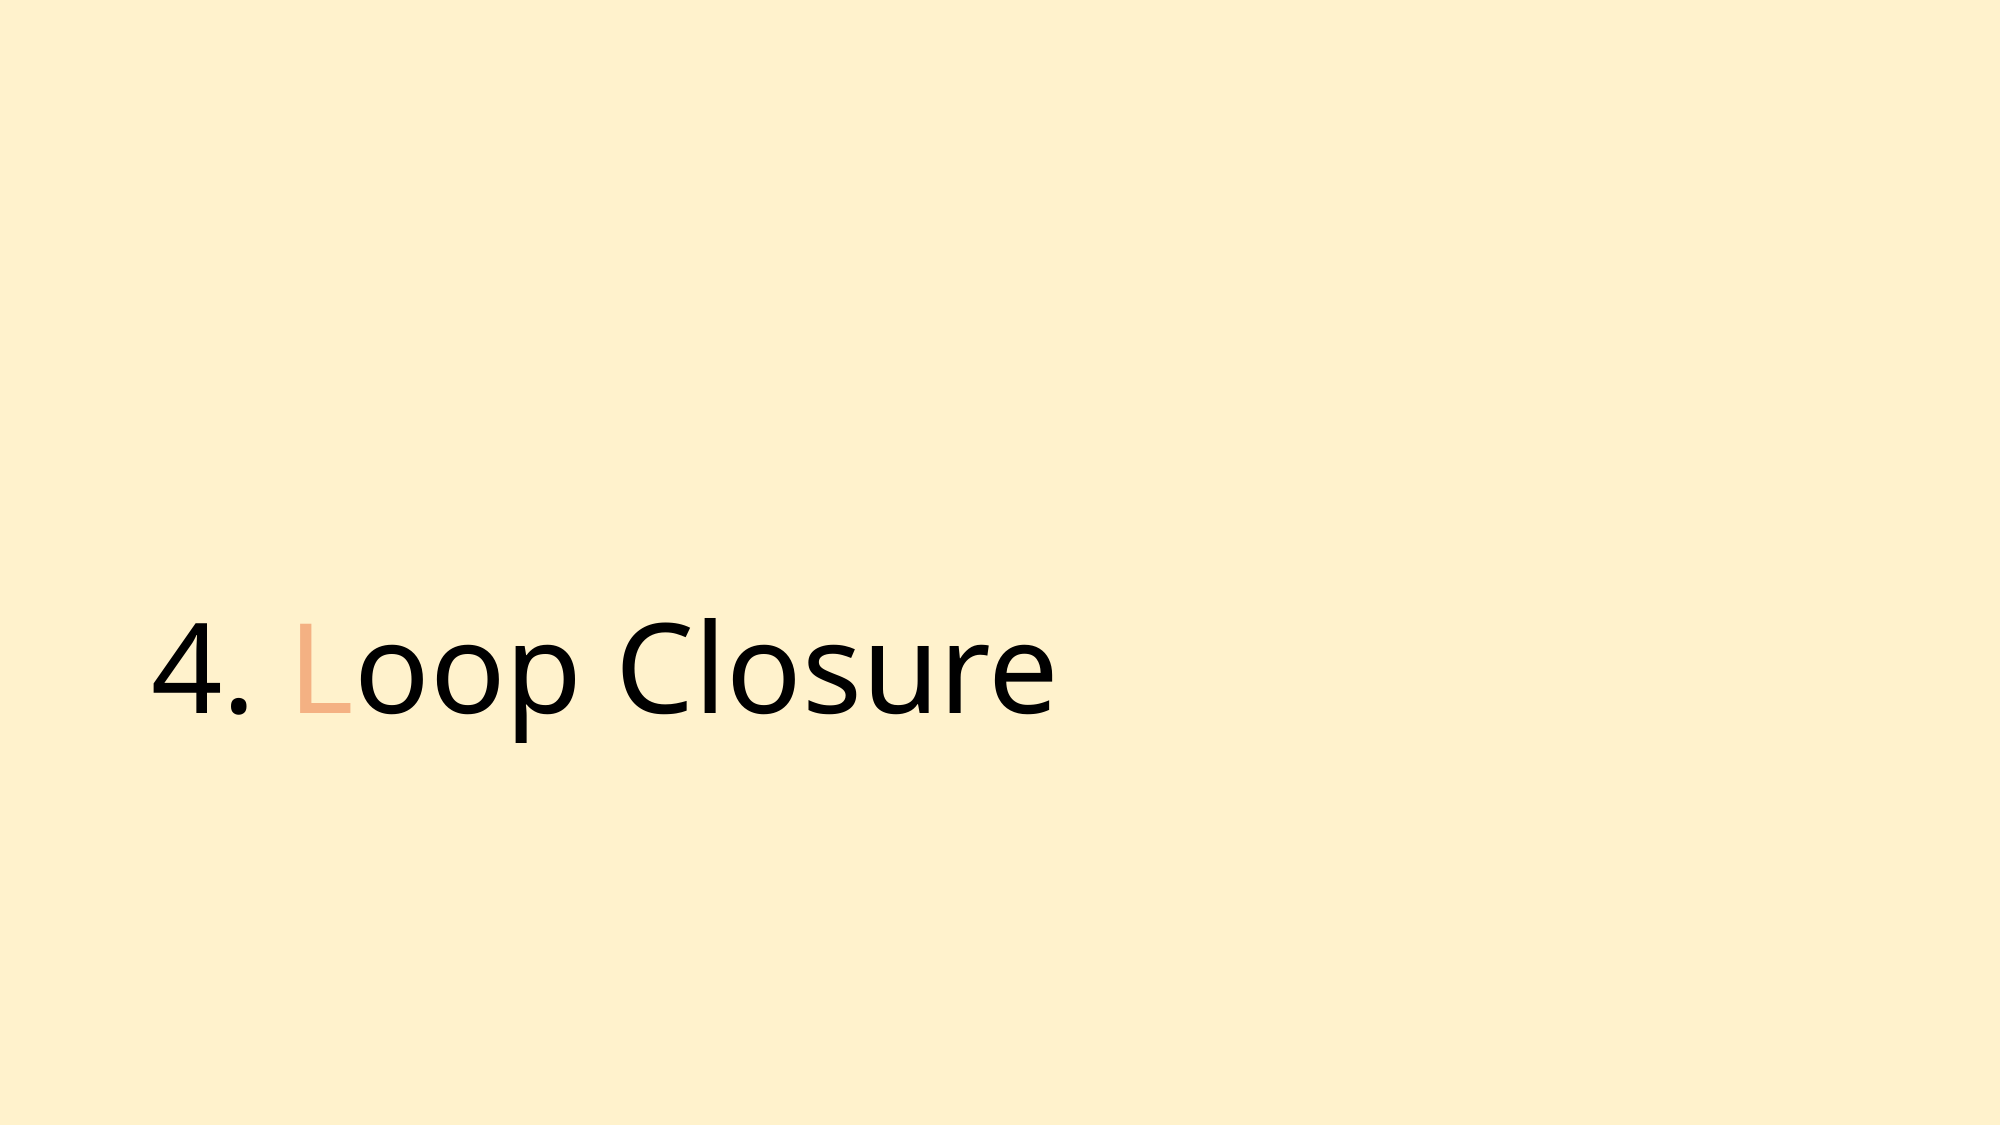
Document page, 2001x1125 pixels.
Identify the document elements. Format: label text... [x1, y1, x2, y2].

title 4. Loop Closure [136, 280, 1862, 749]
